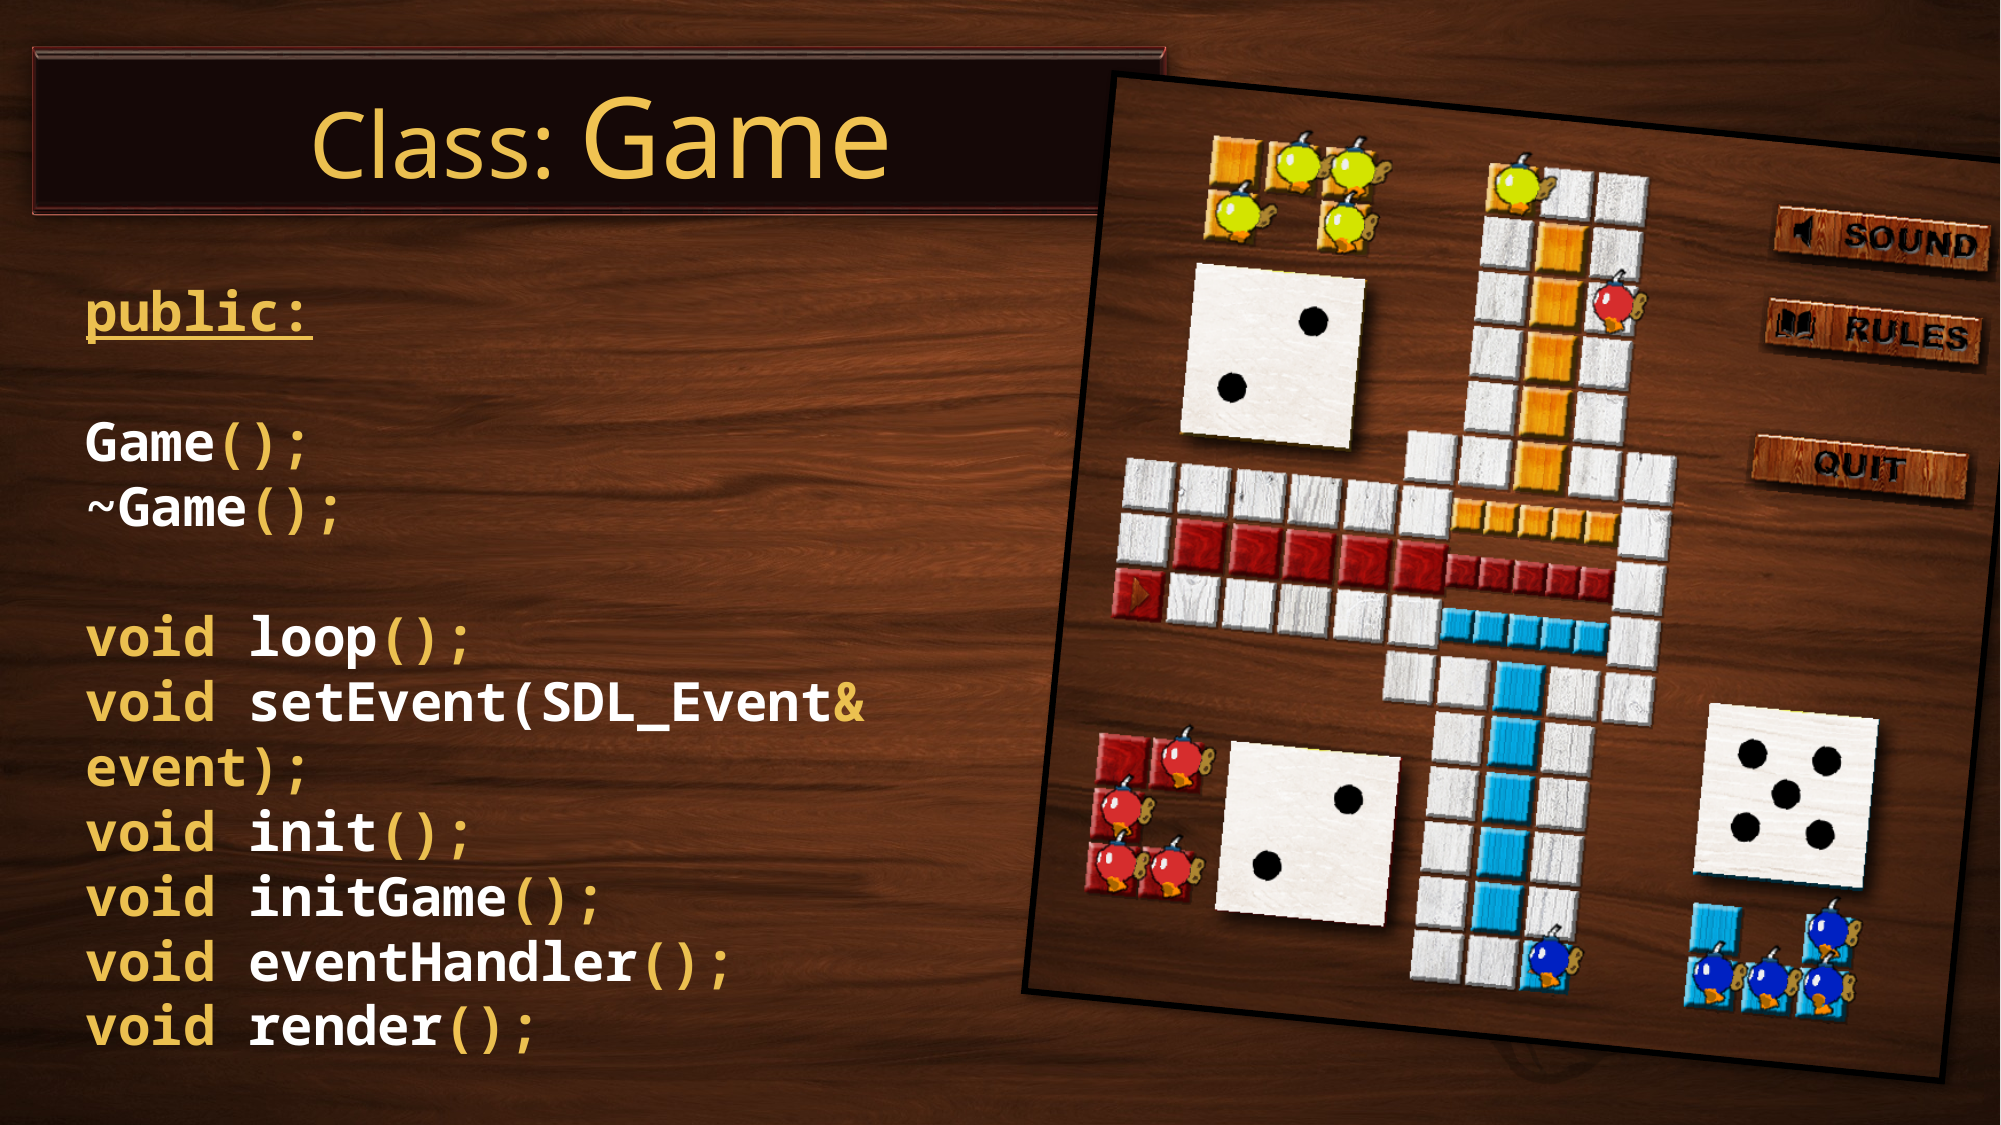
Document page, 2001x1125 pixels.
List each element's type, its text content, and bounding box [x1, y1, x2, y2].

picture [0, 0, 2001, 1125]
text_box public: Game(); ~Game(); void loop(); void setEvent(SDL_Event& event); void init(); void initGame(); void eventHandler(); void render(); [70, 269, 1122, 1065]
